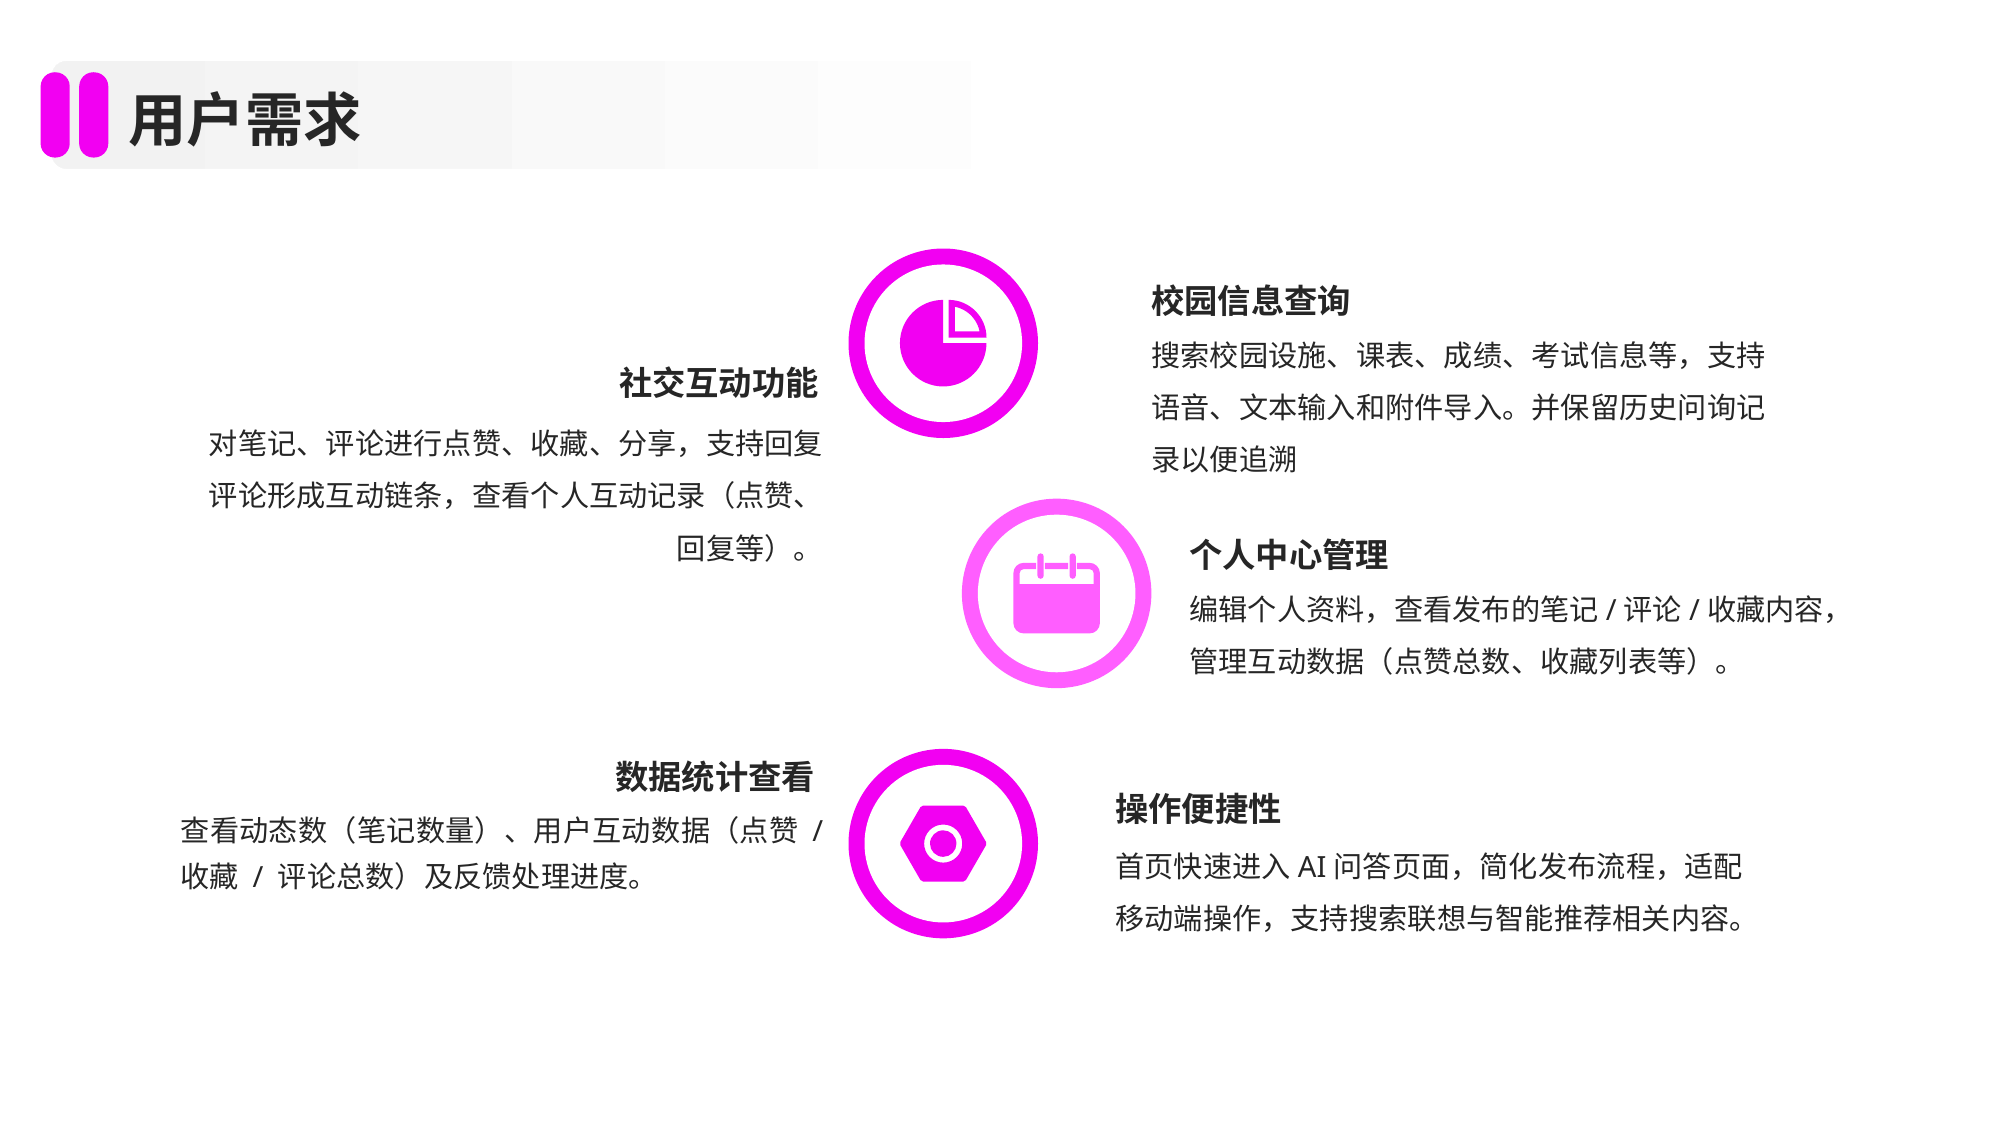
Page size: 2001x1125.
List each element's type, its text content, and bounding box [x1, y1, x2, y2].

text_box [899, 299, 987, 387]
text_box [900, 805, 987, 882]
text_box [848, 748, 1039, 939]
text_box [180, 356, 824, 599]
text_box [848, 248, 1039, 439]
text_box 用户需求 [128, 76, 1000, 154]
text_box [1115, 777, 1758, 981]
text_box [40, 72, 70, 158]
text_box [79, 72, 109, 158]
text_box [864, 264, 1023, 423]
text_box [1189, 523, 1832, 788]
text_box [52, 61, 1393, 169]
text_box [961, 498, 1152, 689]
text_box [977, 514, 1136, 673]
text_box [180, 745, 824, 1016]
text_box [864, 764, 1023, 923]
text_box [1013, 553, 1100, 634]
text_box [1151, 269, 1795, 450]
